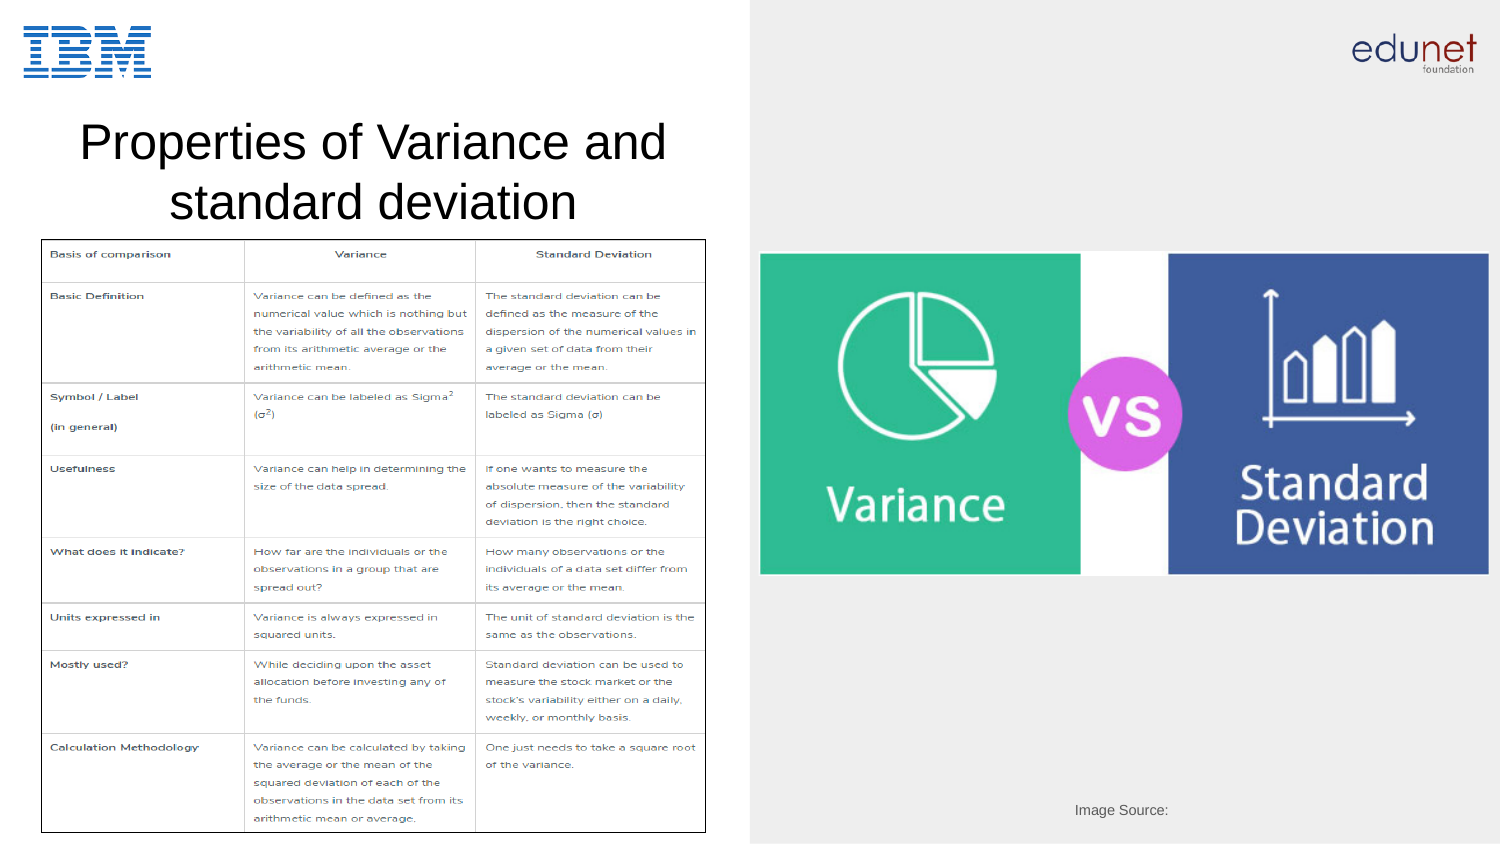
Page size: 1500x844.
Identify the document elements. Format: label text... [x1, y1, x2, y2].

title Properties of Variance and standard deviation [41, 117, 706, 223]
picture [41, 239, 706, 833]
picture [1350, 26, 1480, 78]
picture [23, 26, 151, 78]
list Image Source: [768, 782, 1480, 833]
picture [758, 251, 1490, 576]
